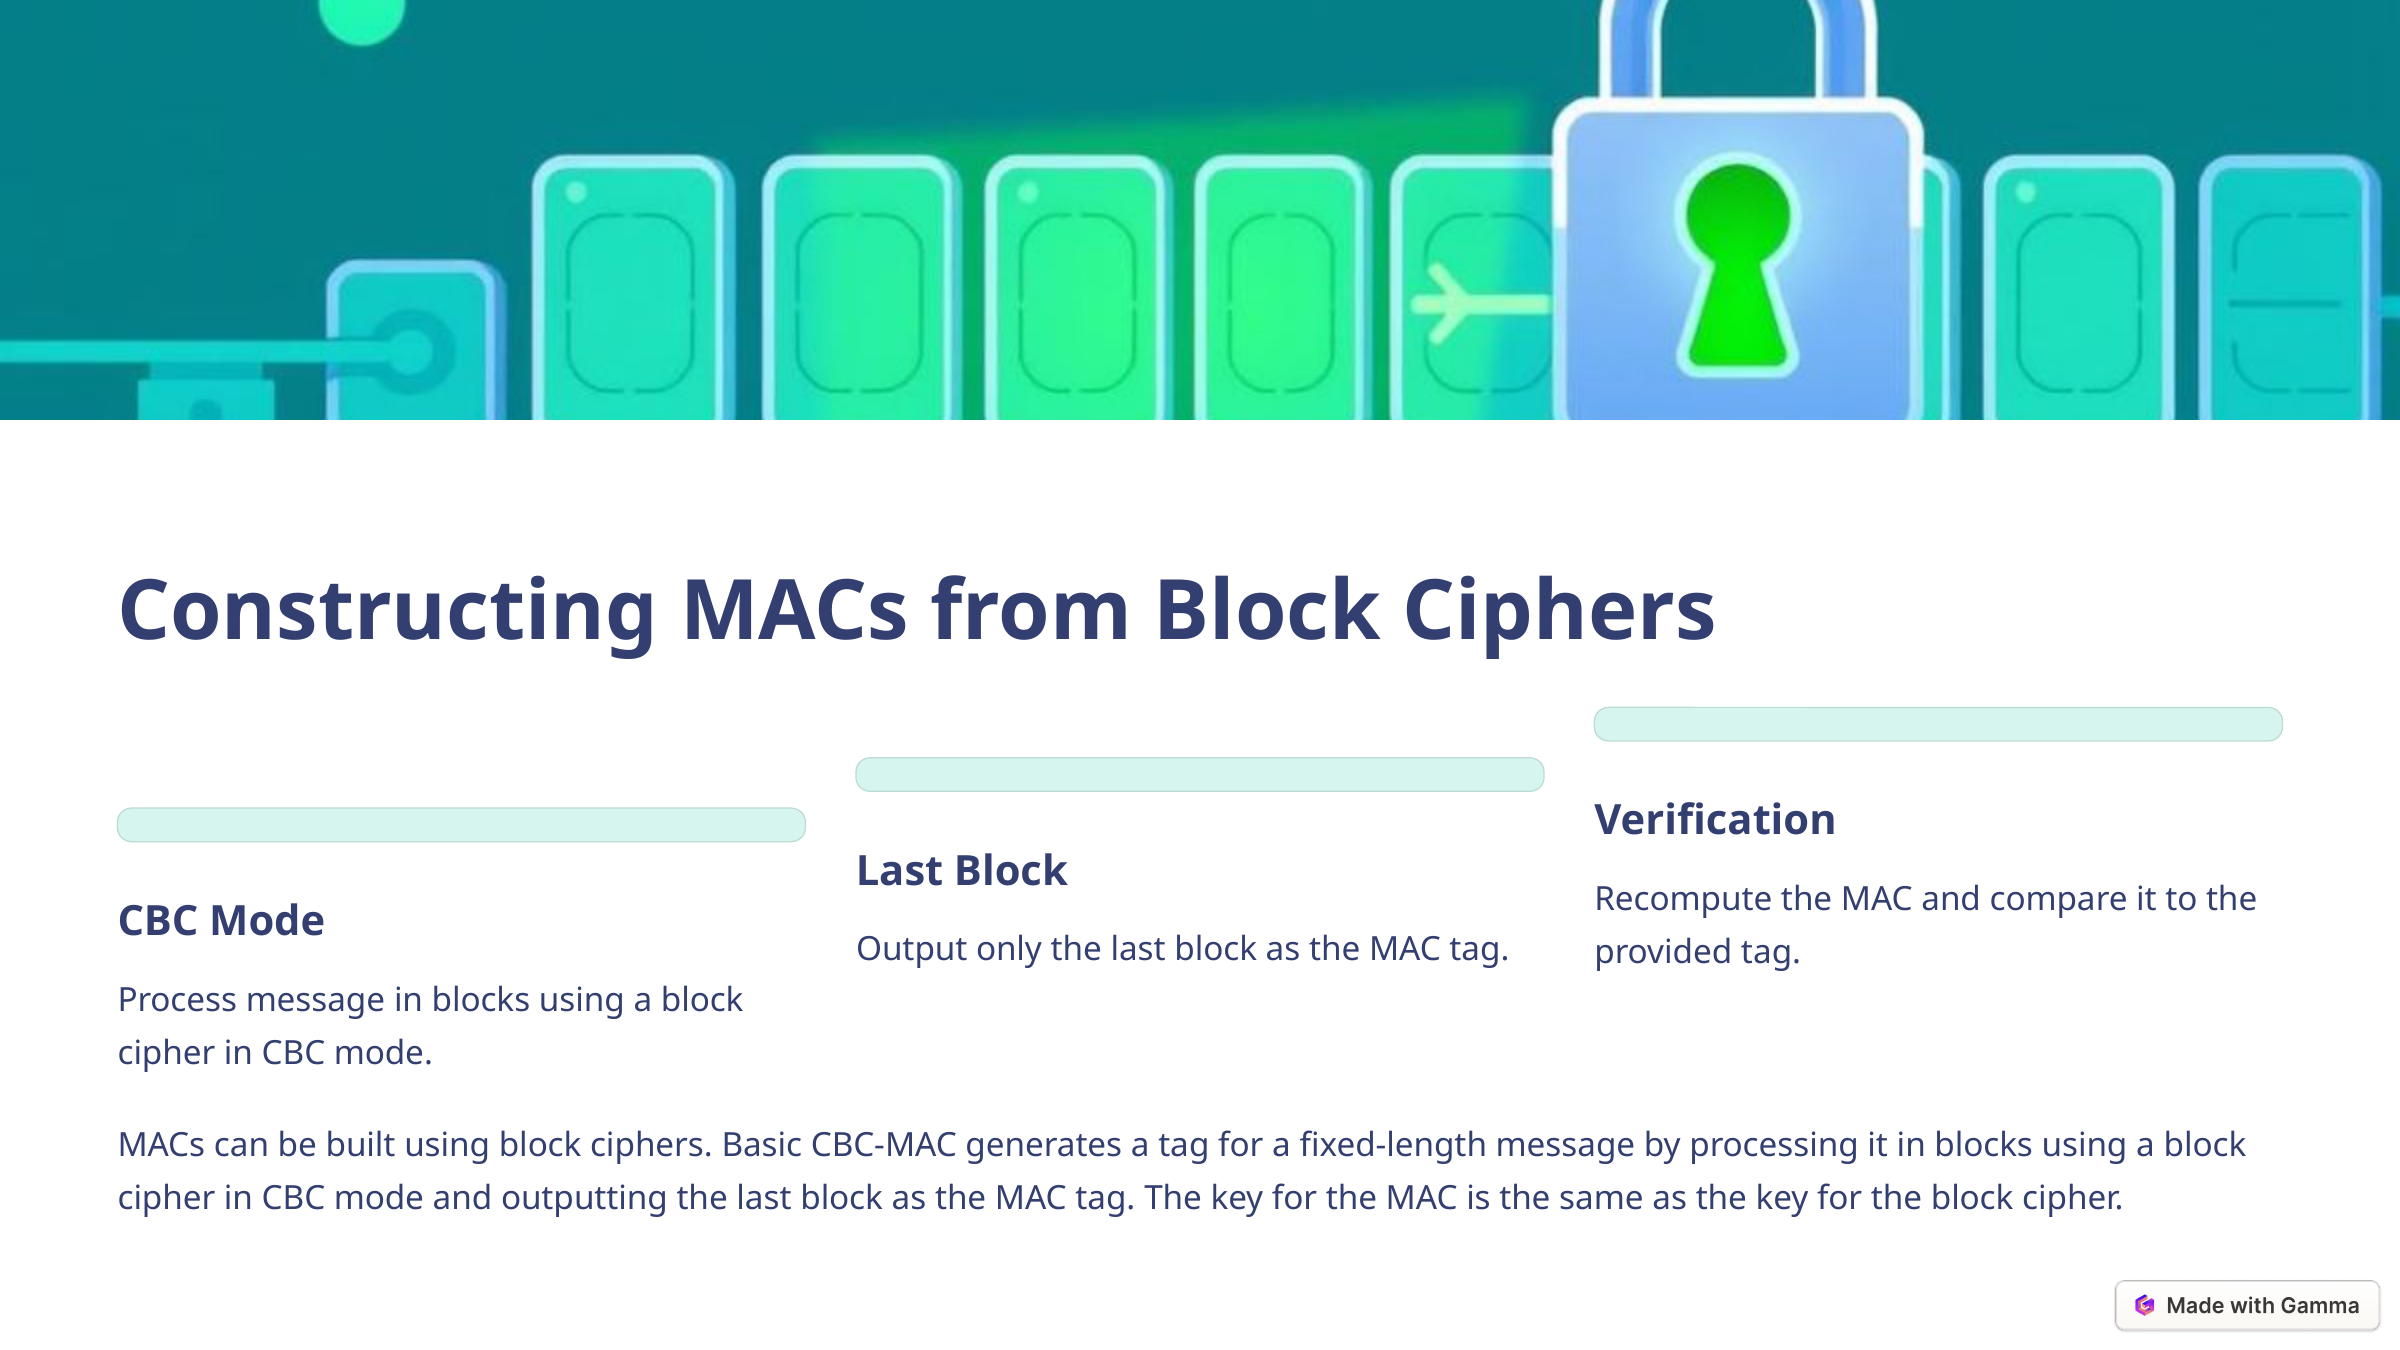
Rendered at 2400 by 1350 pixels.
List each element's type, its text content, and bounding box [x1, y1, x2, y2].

text_box Constructing MACs from Block Ciphers [117, 552, 2194, 658]
picture [0, 0, 2400, 420]
text_box Last Block [855, 841, 1276, 895]
text_box Output only the last block as the MAC tag. [855, 914, 1545, 968]
text_box Recompute the MAC and compare it to the provided tag. [1594, 863, 2283, 972]
text_box Verification [1594, 791, 2014, 844]
text_box CBC Mode [117, 892, 537, 945]
text_box Process message in blocks using a block cipher in CBC mode. [117, 964, 806, 1073]
text_box [1594, 707, 2283, 741]
picture [2106, 1271, 2389, 1339]
text_box [117, 808, 806, 842]
text_box [855, 757, 1545, 792]
text_box MACs can be built using block ciphers. Basic CBC-MAC generates a tag for a fixed-length message by processing it in blocks using a block cipher in CBC mode and outputting the last block as the MAC tag. The key for the MAC is the same as the key for the block cipher. [117, 1109, 2283, 1218]
